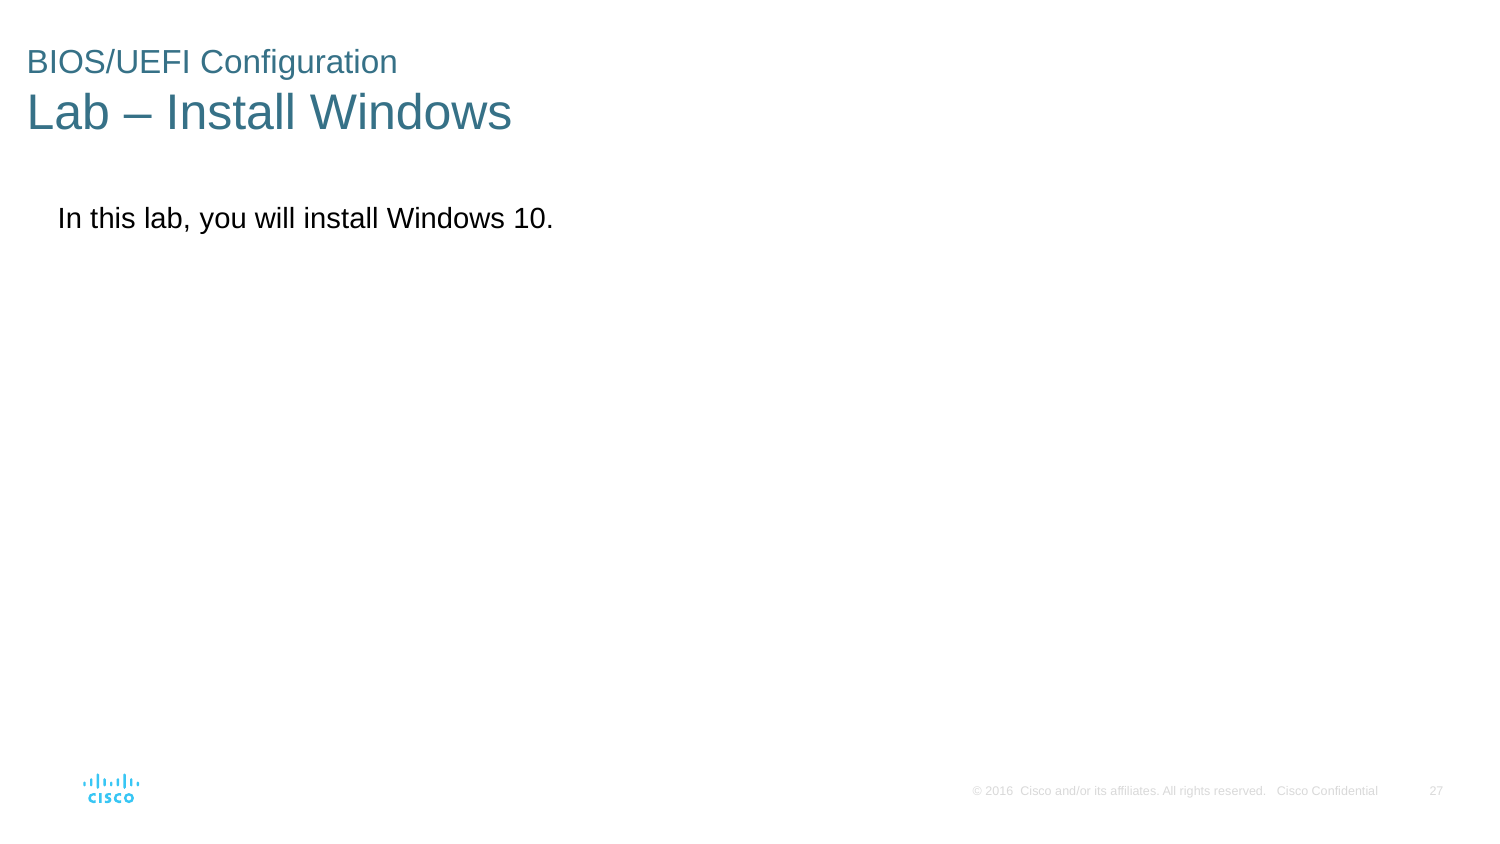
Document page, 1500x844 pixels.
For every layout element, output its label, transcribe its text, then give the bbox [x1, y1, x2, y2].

list In this lab, you will install Windows 10. [19, 191, 712, 769]
title BIOS/UEFI Configuration Lab – Install Windows [11, 27, 1500, 152]
